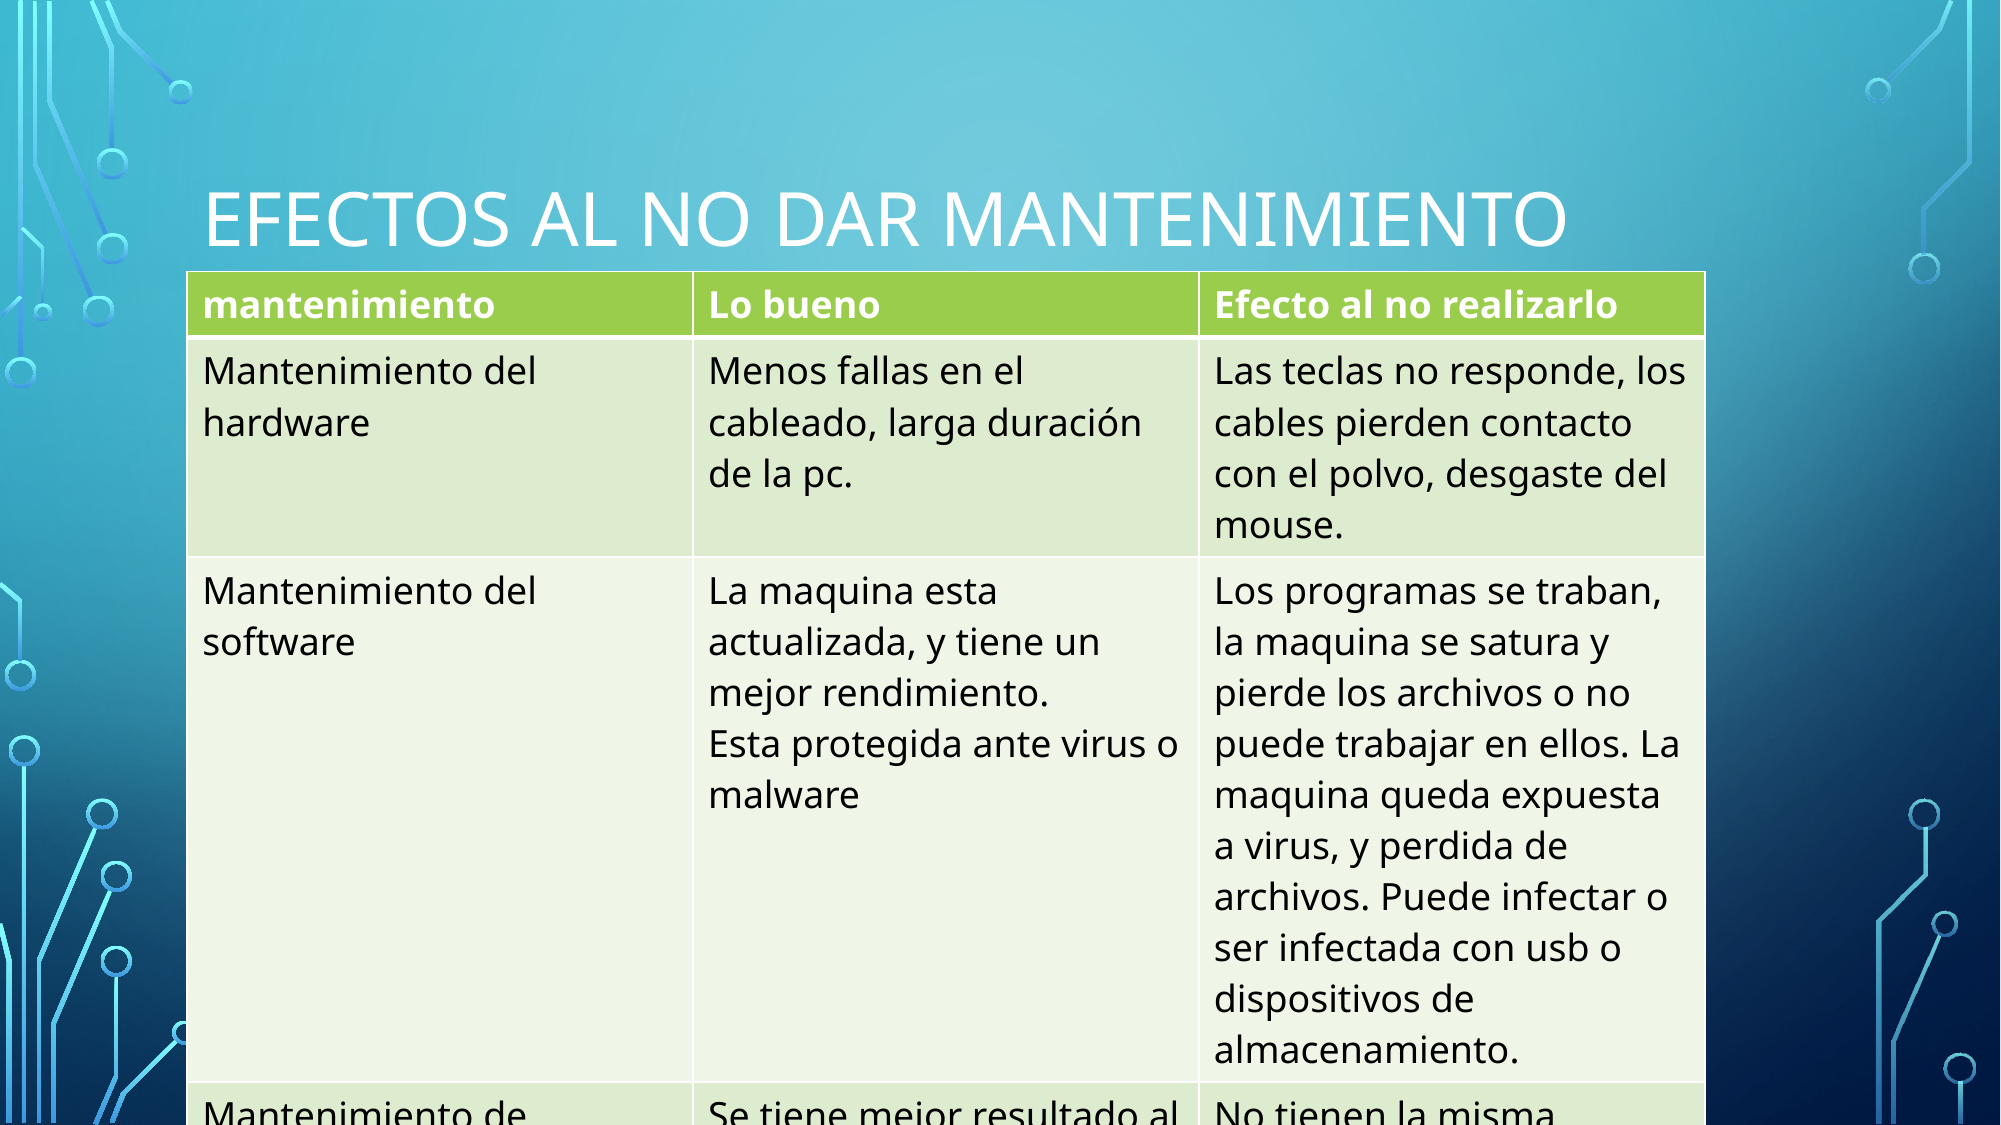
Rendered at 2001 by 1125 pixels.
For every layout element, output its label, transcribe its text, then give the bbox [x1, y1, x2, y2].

table_cell Mantenimiento de programas. [188, 1083, 692, 1125]
table_cell Menos fallas en el cableado, larga duración de la pc. [694, 340, 1198, 556]
title Efectos al no dar mantenimiento [187, 101, 1813, 344]
table_header Efecto al no realizarlo [1200, 272, 1704, 335]
table_cell Se tiene mejor resultado al actualizarlos, o renovar las licencias. [694, 1083, 1198, 1125]
table_cell La maquina esta actualizada, y tiene un mejor rendimiento. Esta protegida ante virus o malware [694, 558, 1198, 1081]
table_cell Las teclas no responde, los cables pierden contacto con el polvo, desgaste del mouse. [1200, 340, 1704, 556]
table_cell Mantenimiento del software [188, 558, 692, 1081]
table_header Lo bueno [694, 272, 1198, 335]
table_header mantenimiento [188, 272, 692, 335]
table_cell Los programas se traban, la maquina se satura y pierde los archivos o no puede trabajar en ellos. La maquina queda expuesta a virus, y perdida de archivos. Puede infectar o ser infectada con usb o dispositivos de almacenamiento. [1200, 558, 1704, 1081]
table_cell Mantenimiento del hardware [188, 340, 692, 556]
table_cell No tienen la misma capacidad de almacenaje, la información no siempre se podrá abrir si el programa no esta actualizado. [1200, 1083, 1704, 1125]
